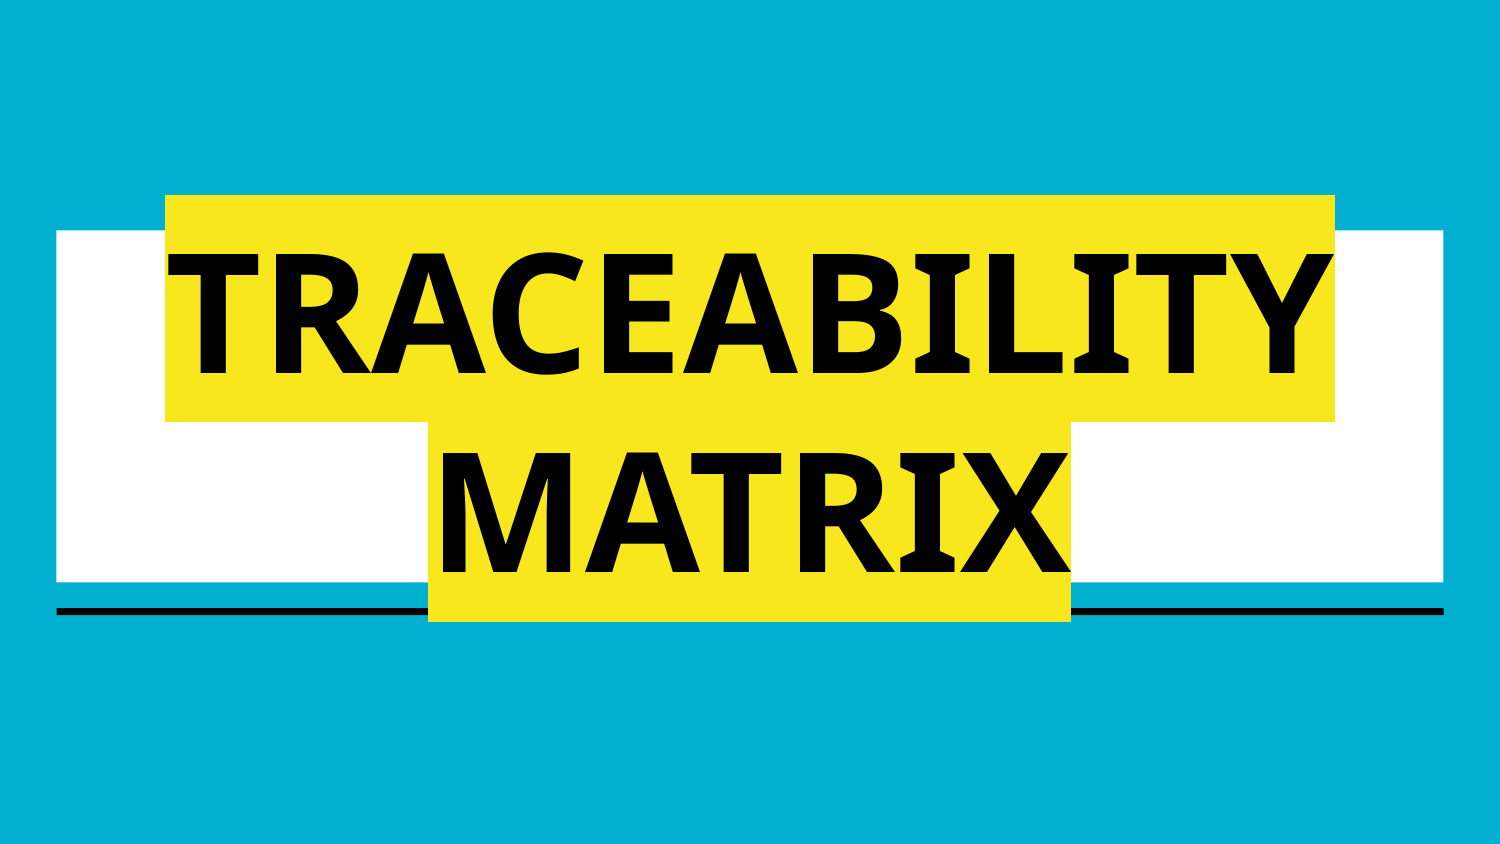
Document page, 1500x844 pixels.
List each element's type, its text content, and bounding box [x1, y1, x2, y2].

title TRACEABILITY MATRIX [56, 230, 1444, 583]
